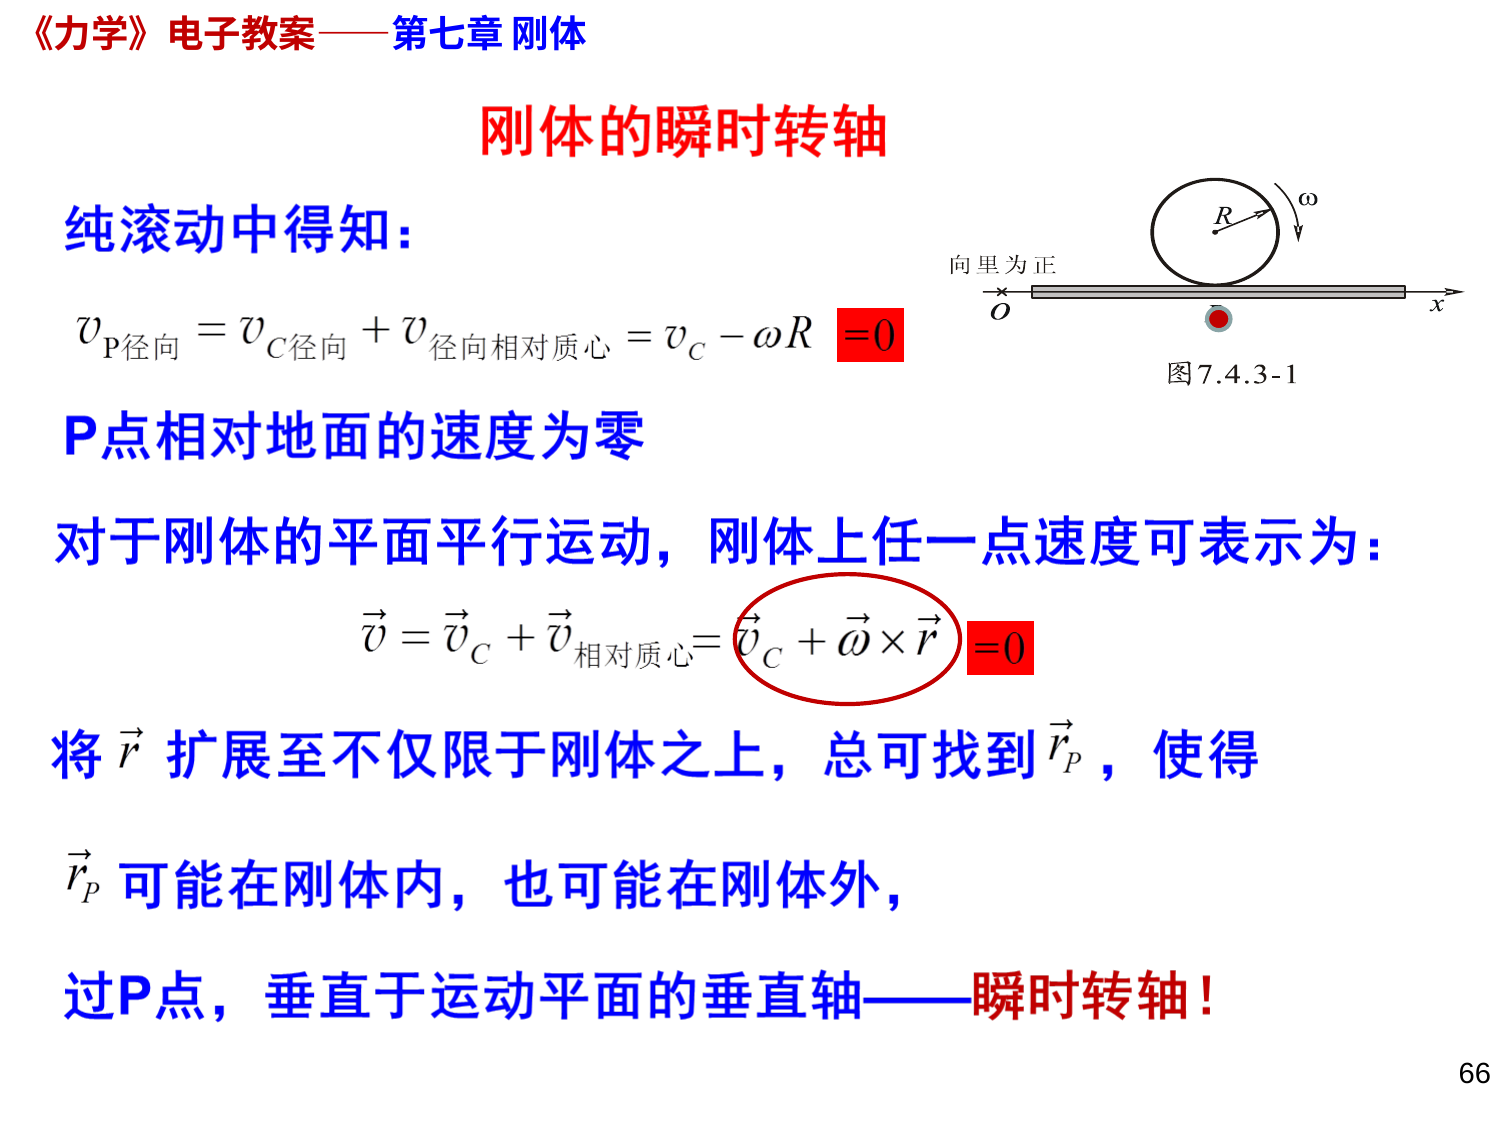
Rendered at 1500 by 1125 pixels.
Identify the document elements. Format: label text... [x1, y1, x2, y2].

picture [837, 308, 904, 362]
picture [29, 822, 1294, 1059]
picture [17, 63, 1448, 681]
picture [17, 692, 1340, 816]
slide_number 66 [1155, 1046, 1500, 1105]
picture [929, 136, 1485, 398]
text_box [957, 619, 962, 659]
picture [967, 621, 1034, 675]
